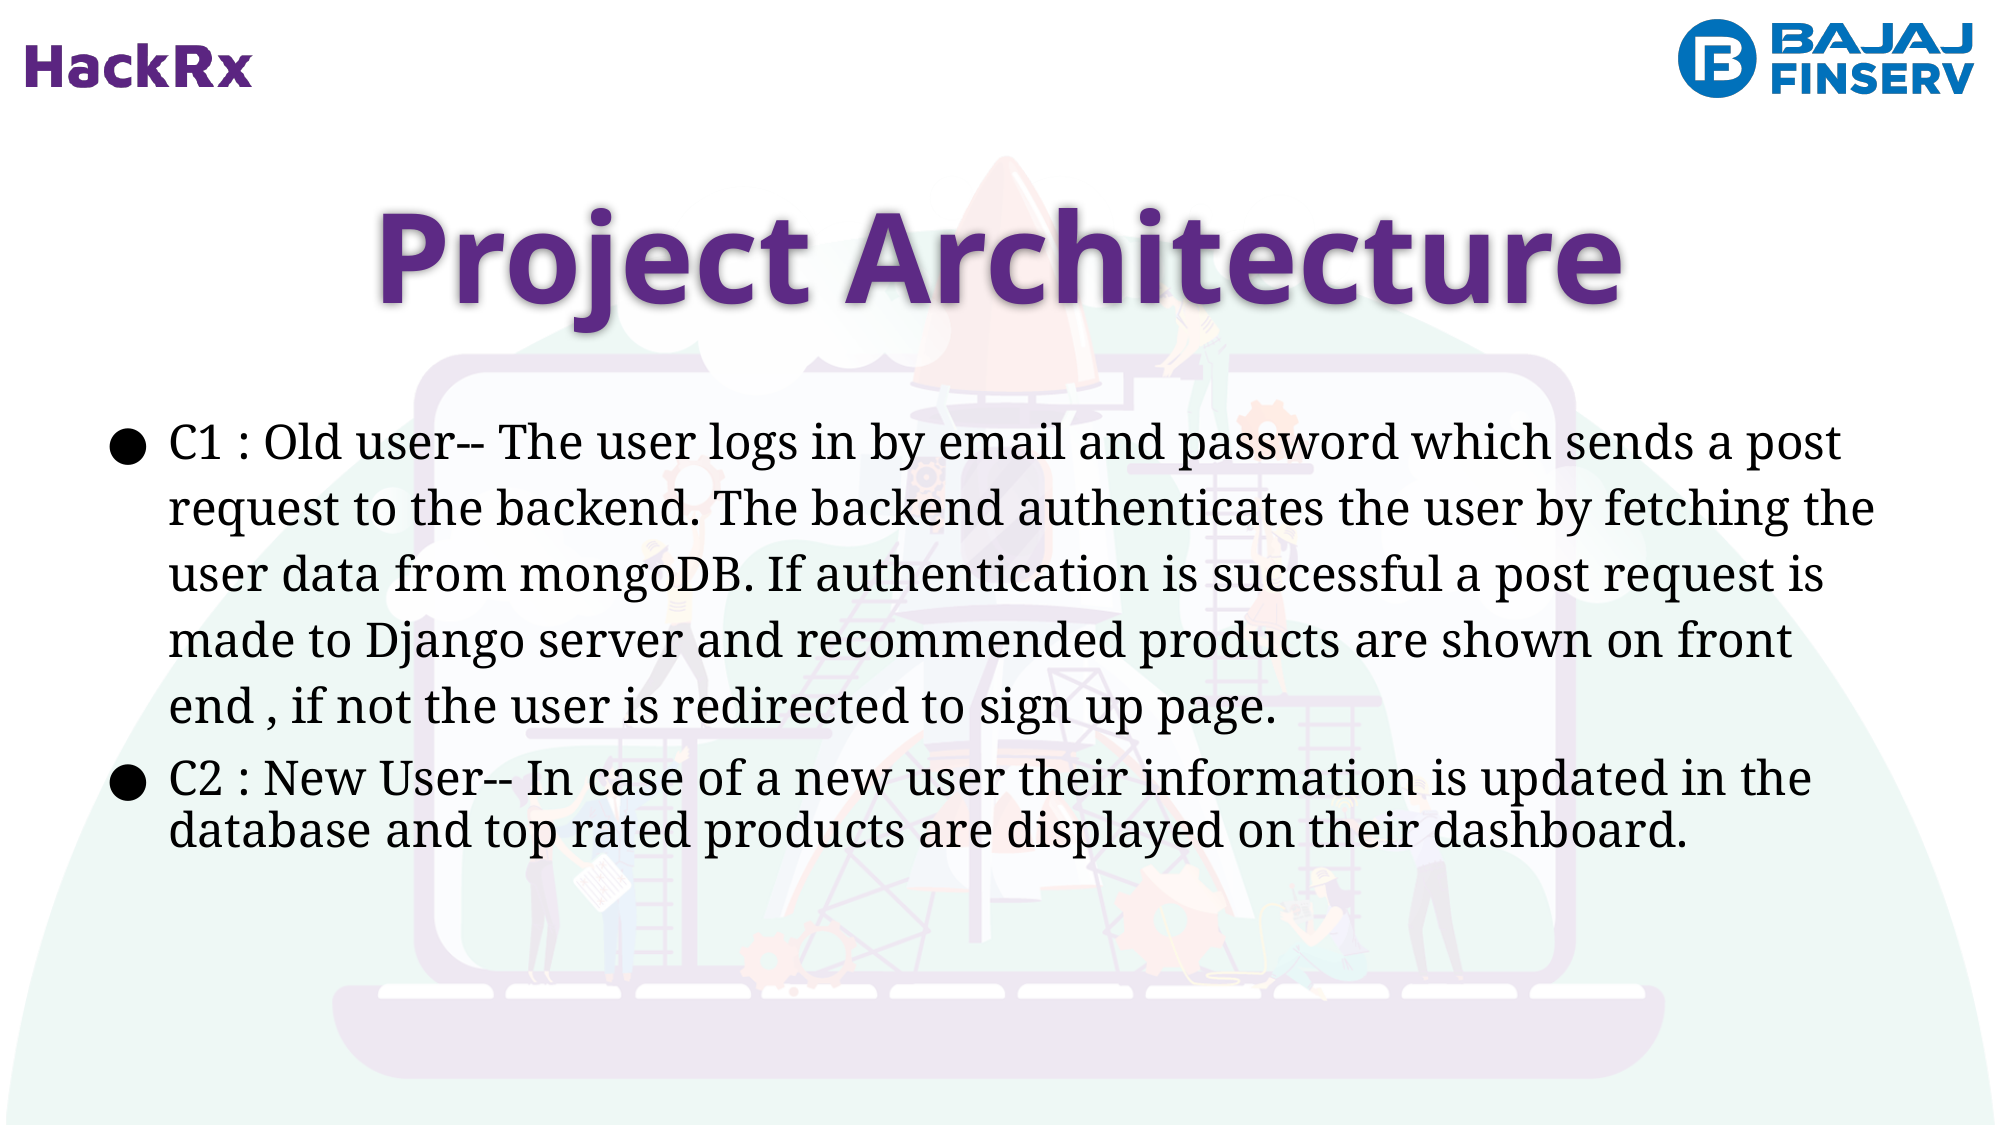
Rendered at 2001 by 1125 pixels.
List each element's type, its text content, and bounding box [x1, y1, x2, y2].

subtitle C1 : Old user-- The user logs in by email and password which sends a post request to the backend. The backend authenticates the user by fetching the user data from mongoDB. If authentication is successful a post request is made to Django server and recommended products are shown on front end , if not the user is redirected to sign up page. C2 : New User-- In case of a new user their information is updated in the database and top rated products are displayed on their dashboard. [78, 338, 1899, 996]
picture [0, 0, 2000, 1125]
title Project Architecture [249, 131, 1750, 338]
